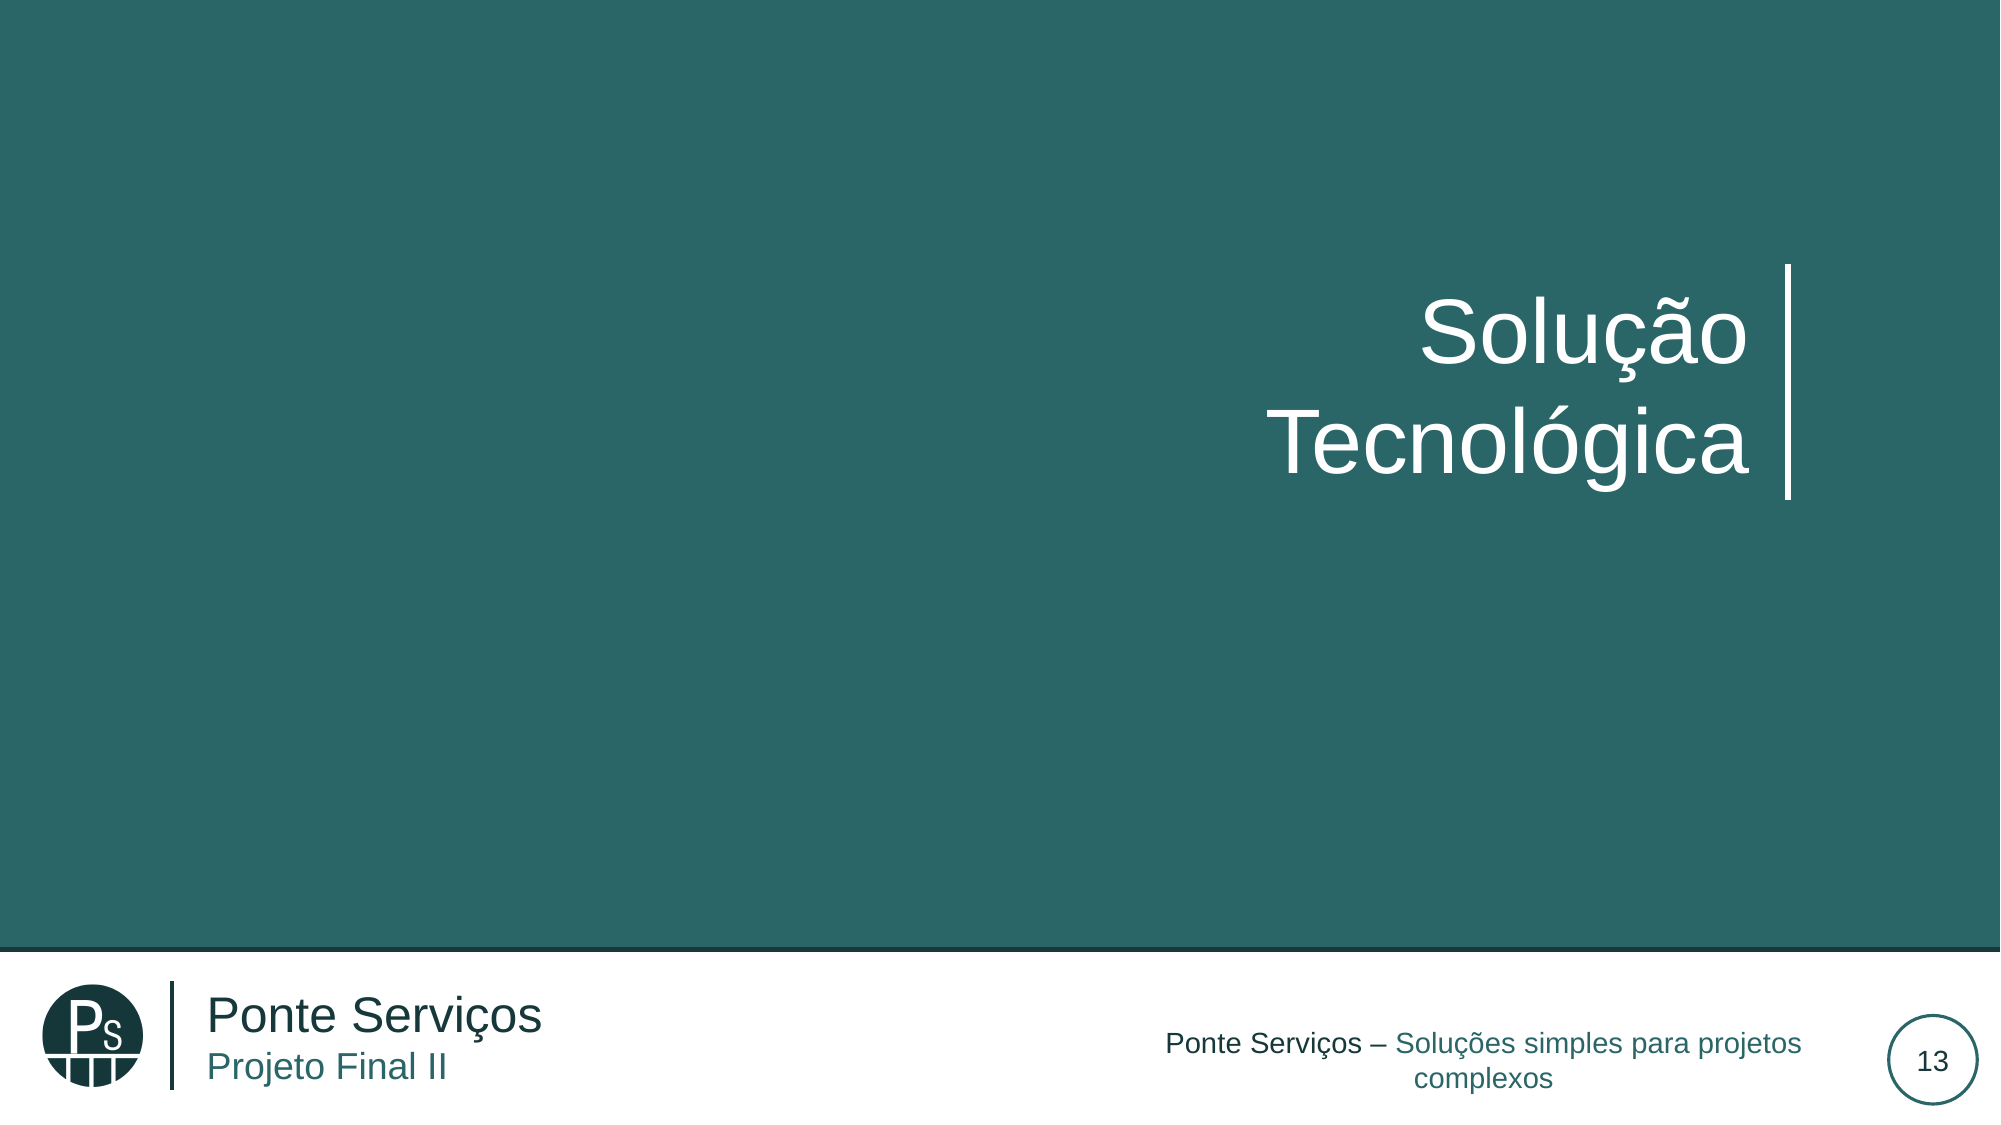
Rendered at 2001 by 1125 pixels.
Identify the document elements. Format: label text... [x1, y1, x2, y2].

footer Ponte Serviços – Soluções simples para projetos complexos [1077, 1029, 1891, 1090]
text_box Solução Tecnológica [546, 264, 1765, 499]
text_box [0, 0, 2000, 947]
picture [30, 976, 155, 1095]
slide_number 13 [1888, 1015, 1978, 1105]
text_box Ponte Serviços Projeto Final II [191, 974, 1270, 1095]
